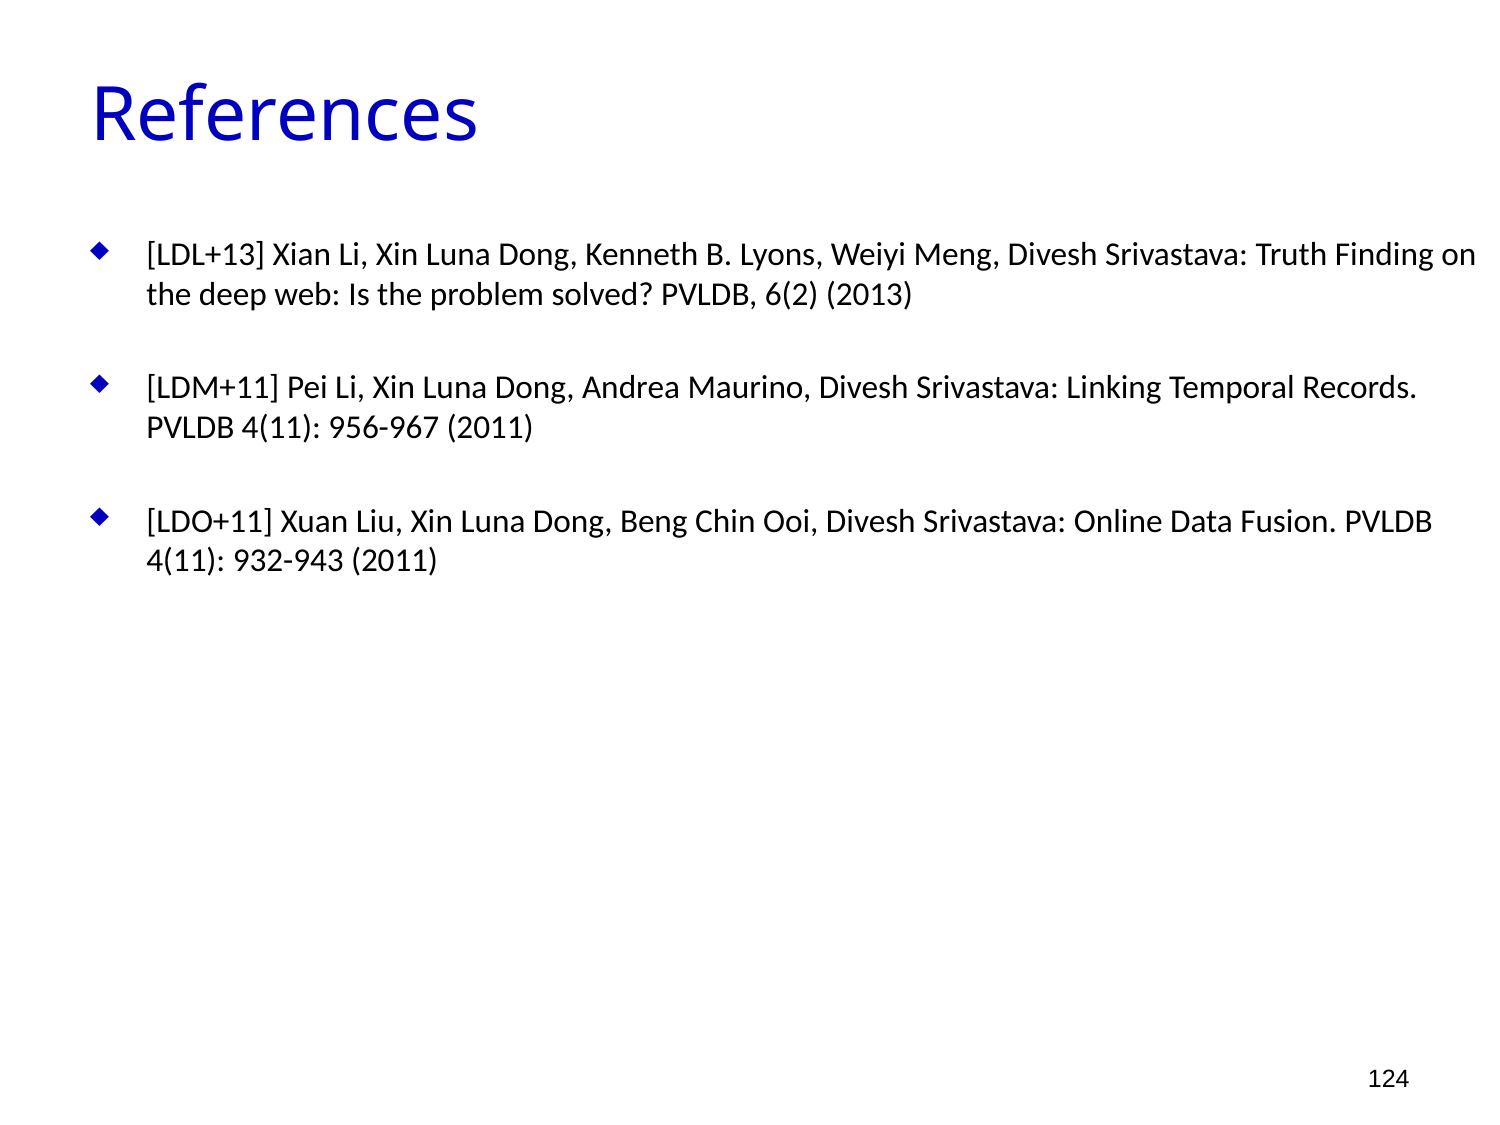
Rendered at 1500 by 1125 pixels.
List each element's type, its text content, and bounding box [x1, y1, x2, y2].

slide_number 124 [1074, 1025, 1425, 1100]
title References [74, 45, 1426, 176]
list [LDL+13] Xian Li, Xin Luna Dong, Kenneth B. Lyons, Weiyi Meng, Divesh Srivastava: Truth Finding on the deep web: Is the problem solved? PVLDB, 6(2) (2013) [LDM+11] Pei Li, Xin Luna Dong, Andrea Maurino, Divesh Srivastava: Linking Temporal Records. PVLDB 4(11): 956-967 (2011) [LDO+11] Xuan Liu, Xin Luna Dong, Beng Chin Ooi, Divesh Srivastava: Online Data Fusion. PVLDB 4(11): 932-943 (2011) [74, 224, 1500, 963]
